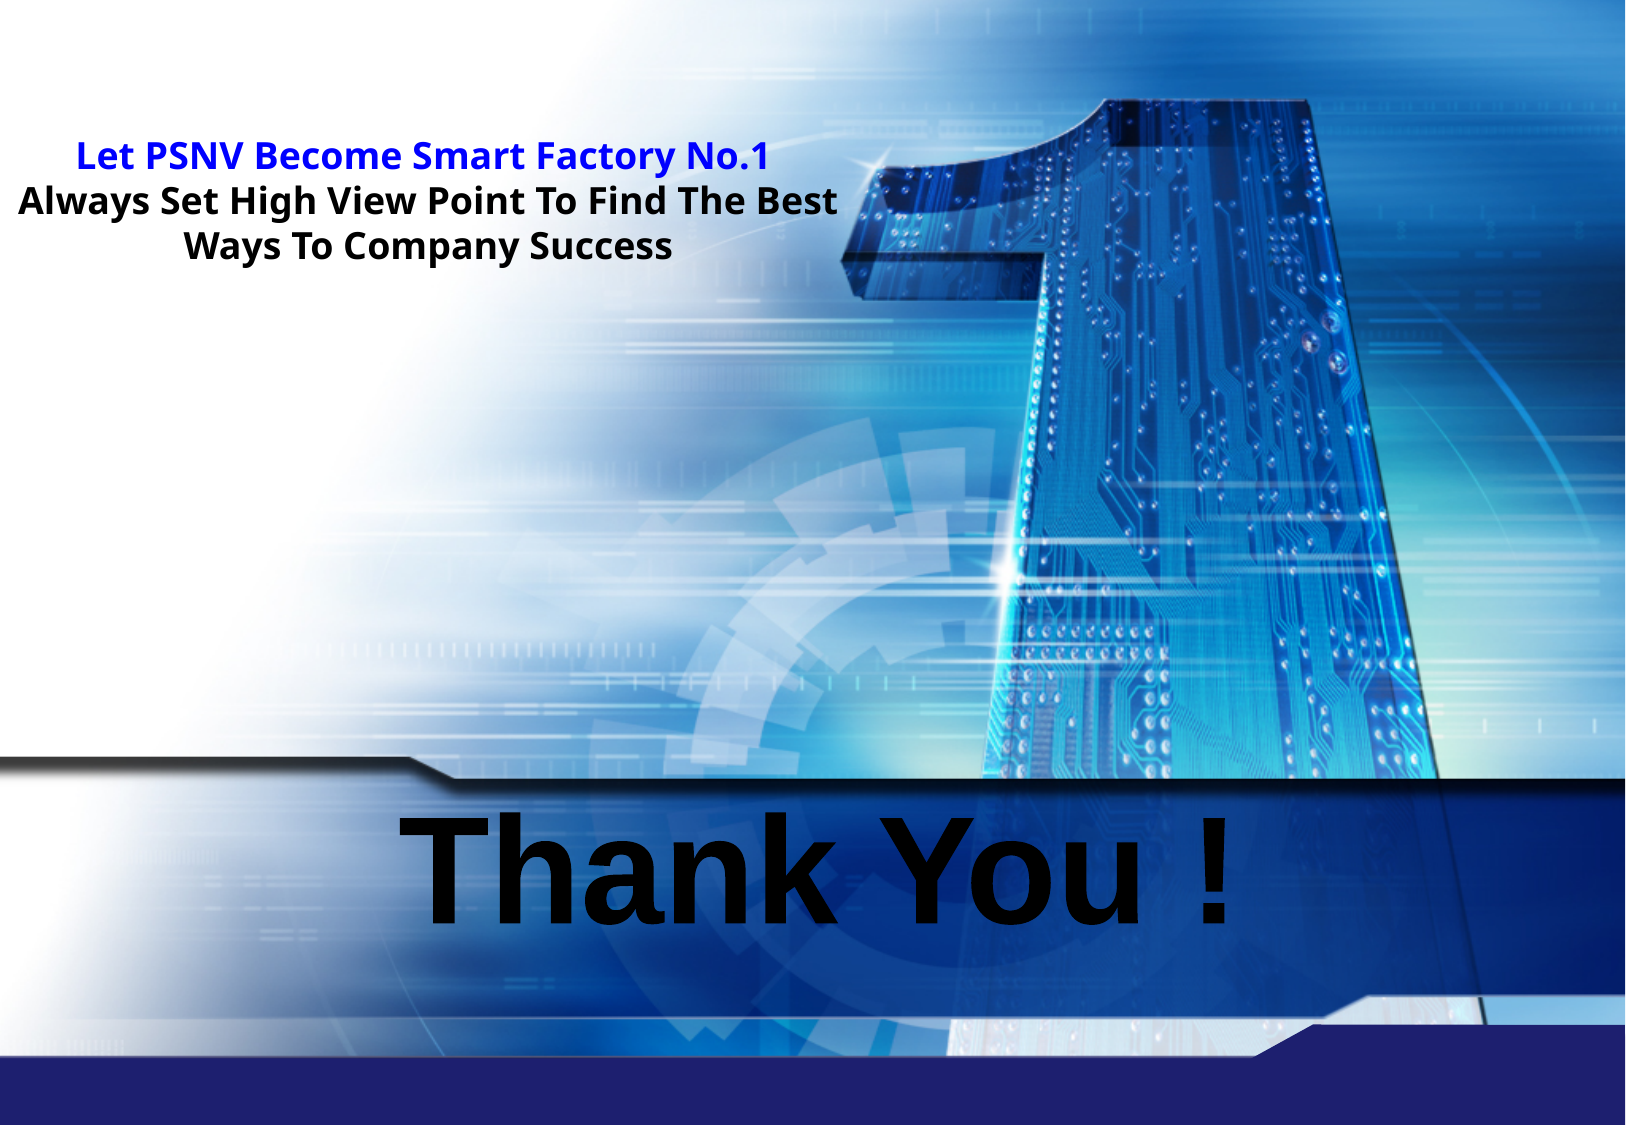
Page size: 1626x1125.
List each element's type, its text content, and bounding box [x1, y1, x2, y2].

text_box Let PSNV Become Smart Factory No.1 Always Set High View Point To Find The Best Ways To Company Success [0, 124, 858, 274]
picture [0, 0, 1626, 1125]
